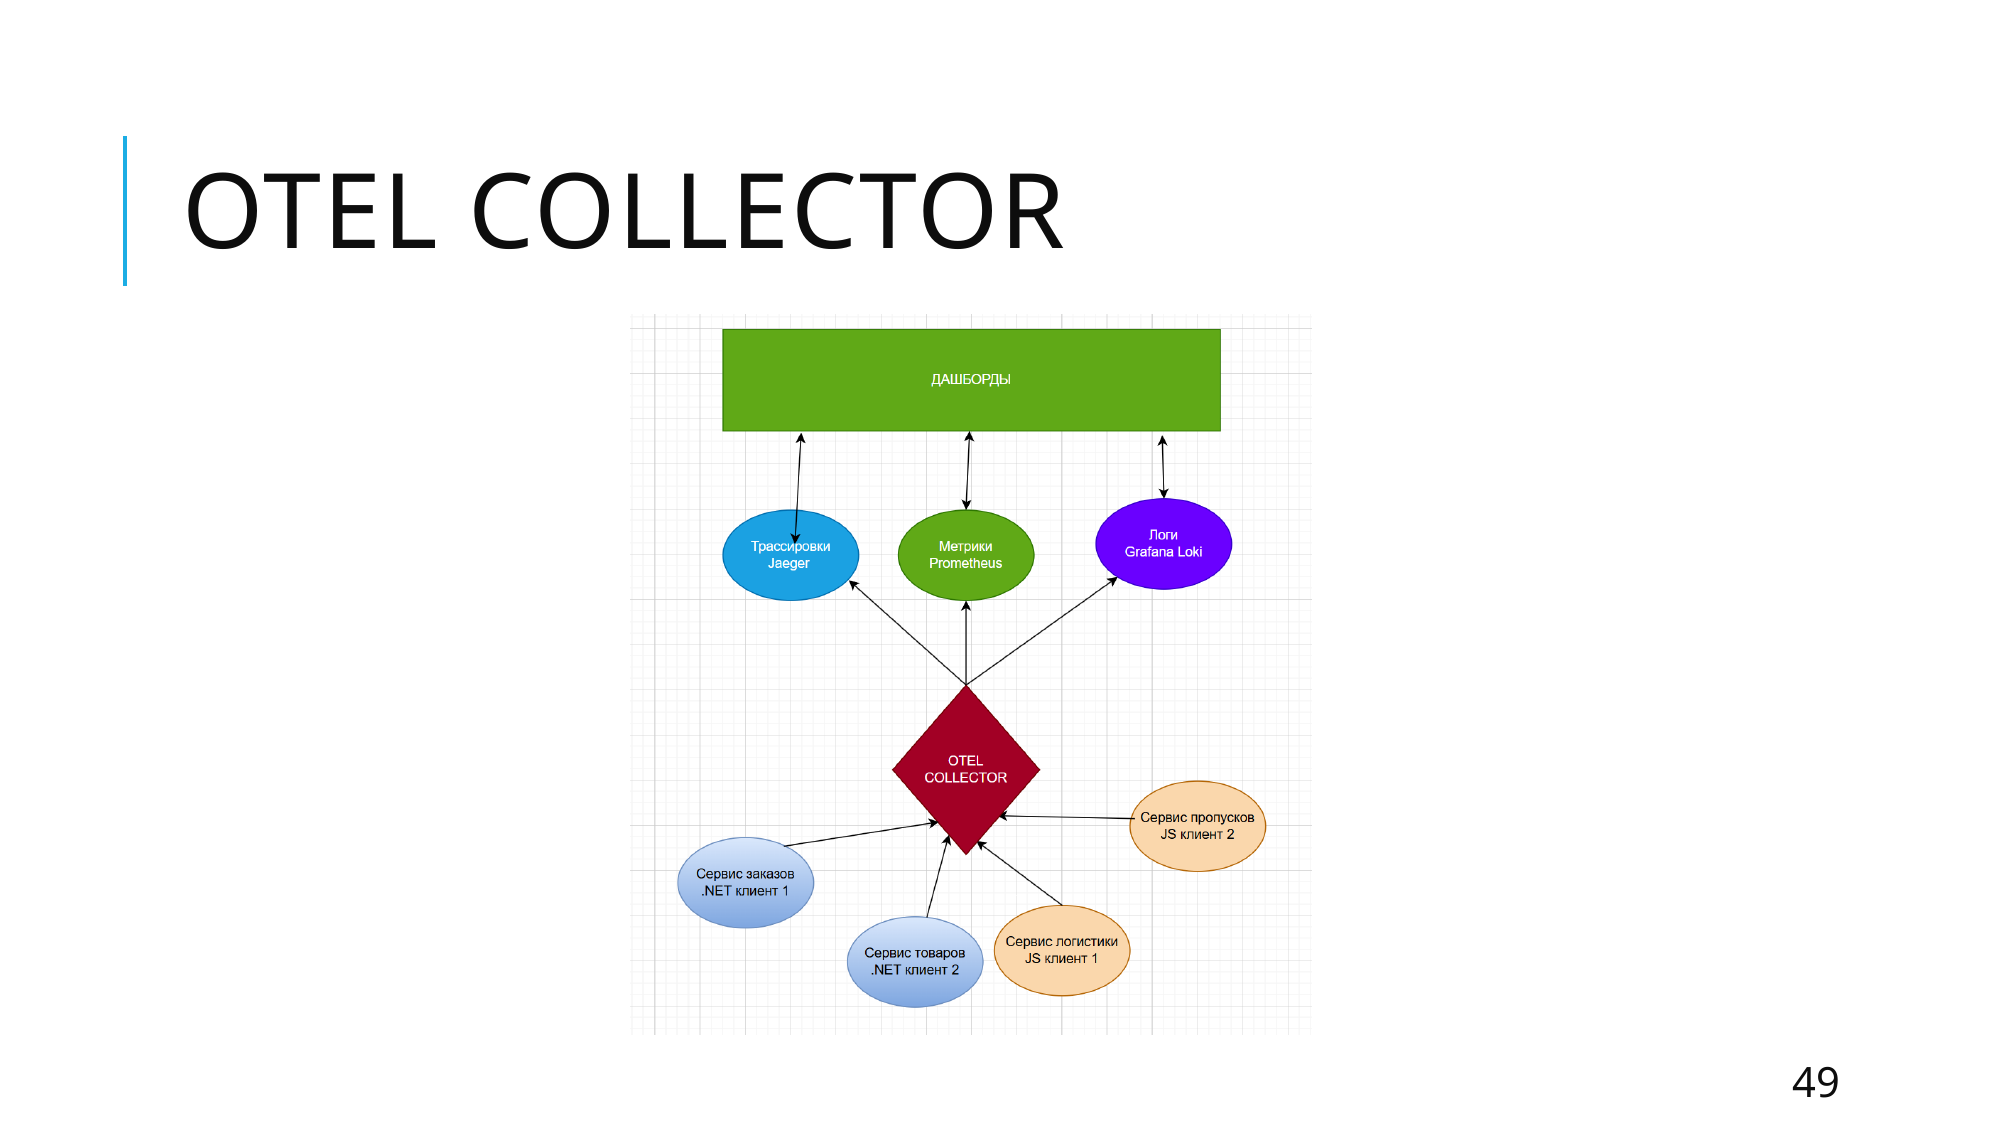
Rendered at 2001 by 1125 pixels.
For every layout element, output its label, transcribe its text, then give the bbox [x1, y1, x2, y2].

slide_number 49 [1777, 1061, 1938, 1107]
title OTEL COLLECTOR [168, 96, 1763, 342]
picture [630, 313, 1312, 1035]
